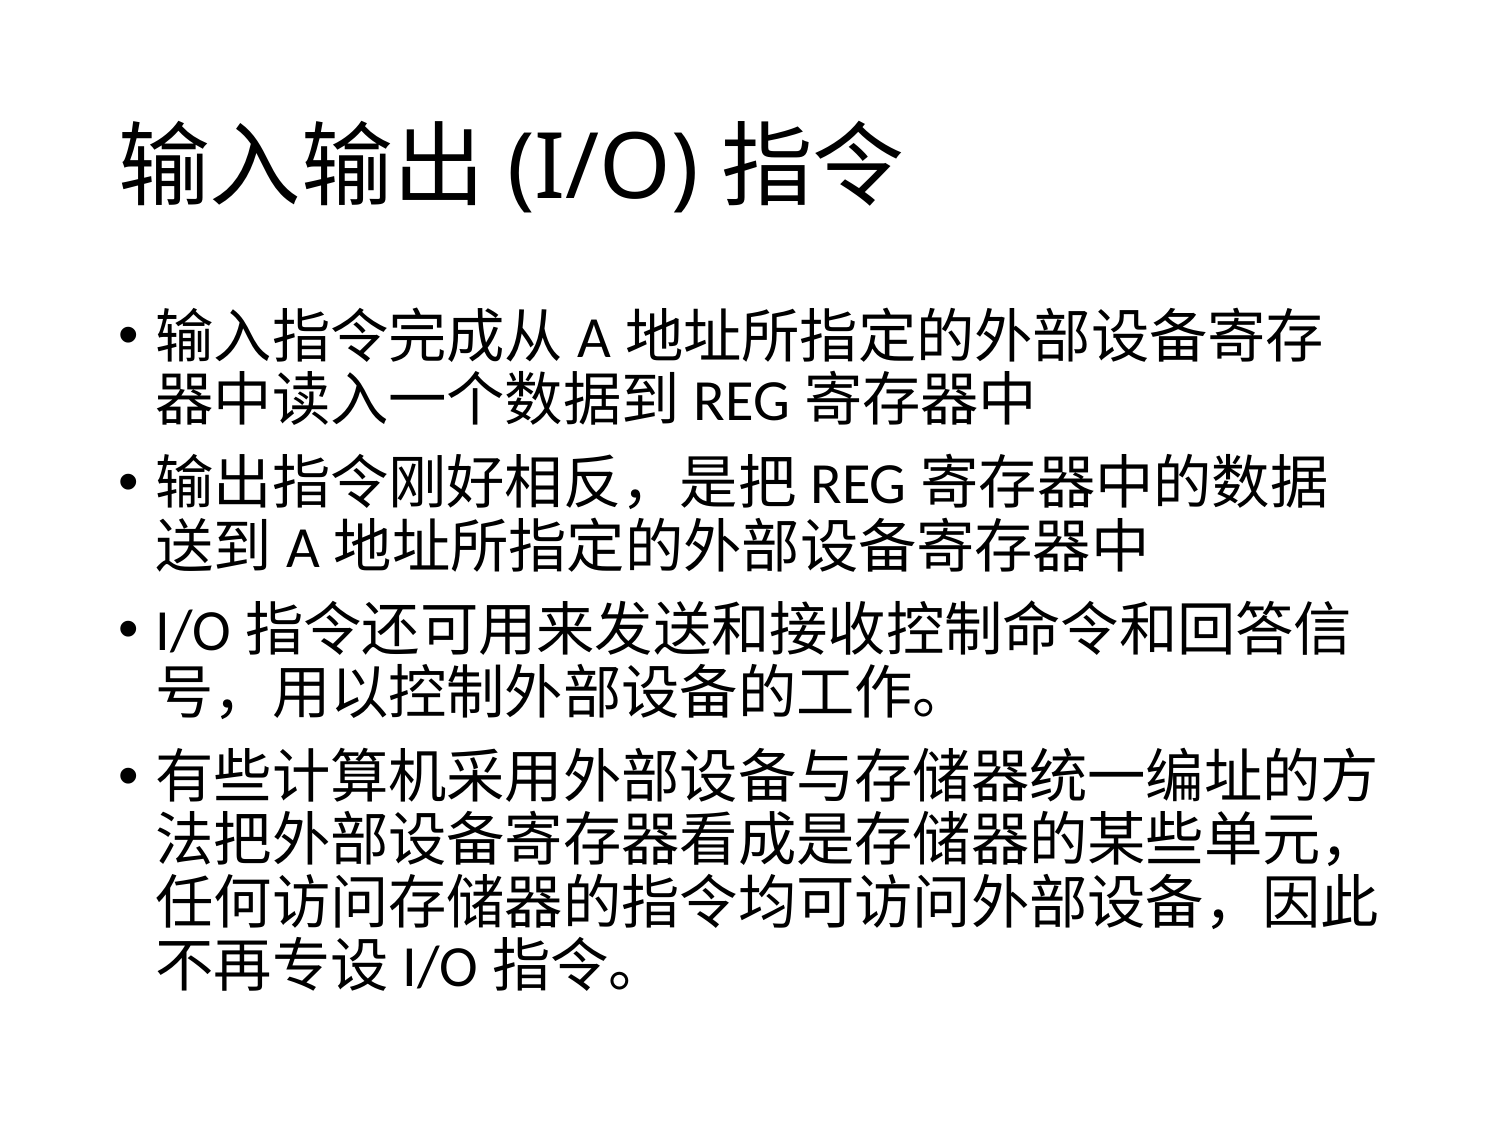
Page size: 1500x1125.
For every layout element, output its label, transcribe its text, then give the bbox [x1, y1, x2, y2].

title 输入输出(I/O)指令 [103, 59, 1397, 278]
list 输入指令完成从A地址所指定的外部设备寄存器中读入一个数据到REG寄存器中 输出指令刚好相反，是把REG寄存器中的数据送到A地址所指定的外部设备寄存器中 I/O指令还可用来发送和接收控制命令和回答信号，用以控制外部设备的工作。 有些计算机采用外部设备与存储器统一编址的方法把外部设备寄存器看成是存储器的某些单元，任何访问存储器的指令均可访问外部设备，因此不再专设I/O指令。 [103, 299, 1397, 1014]
